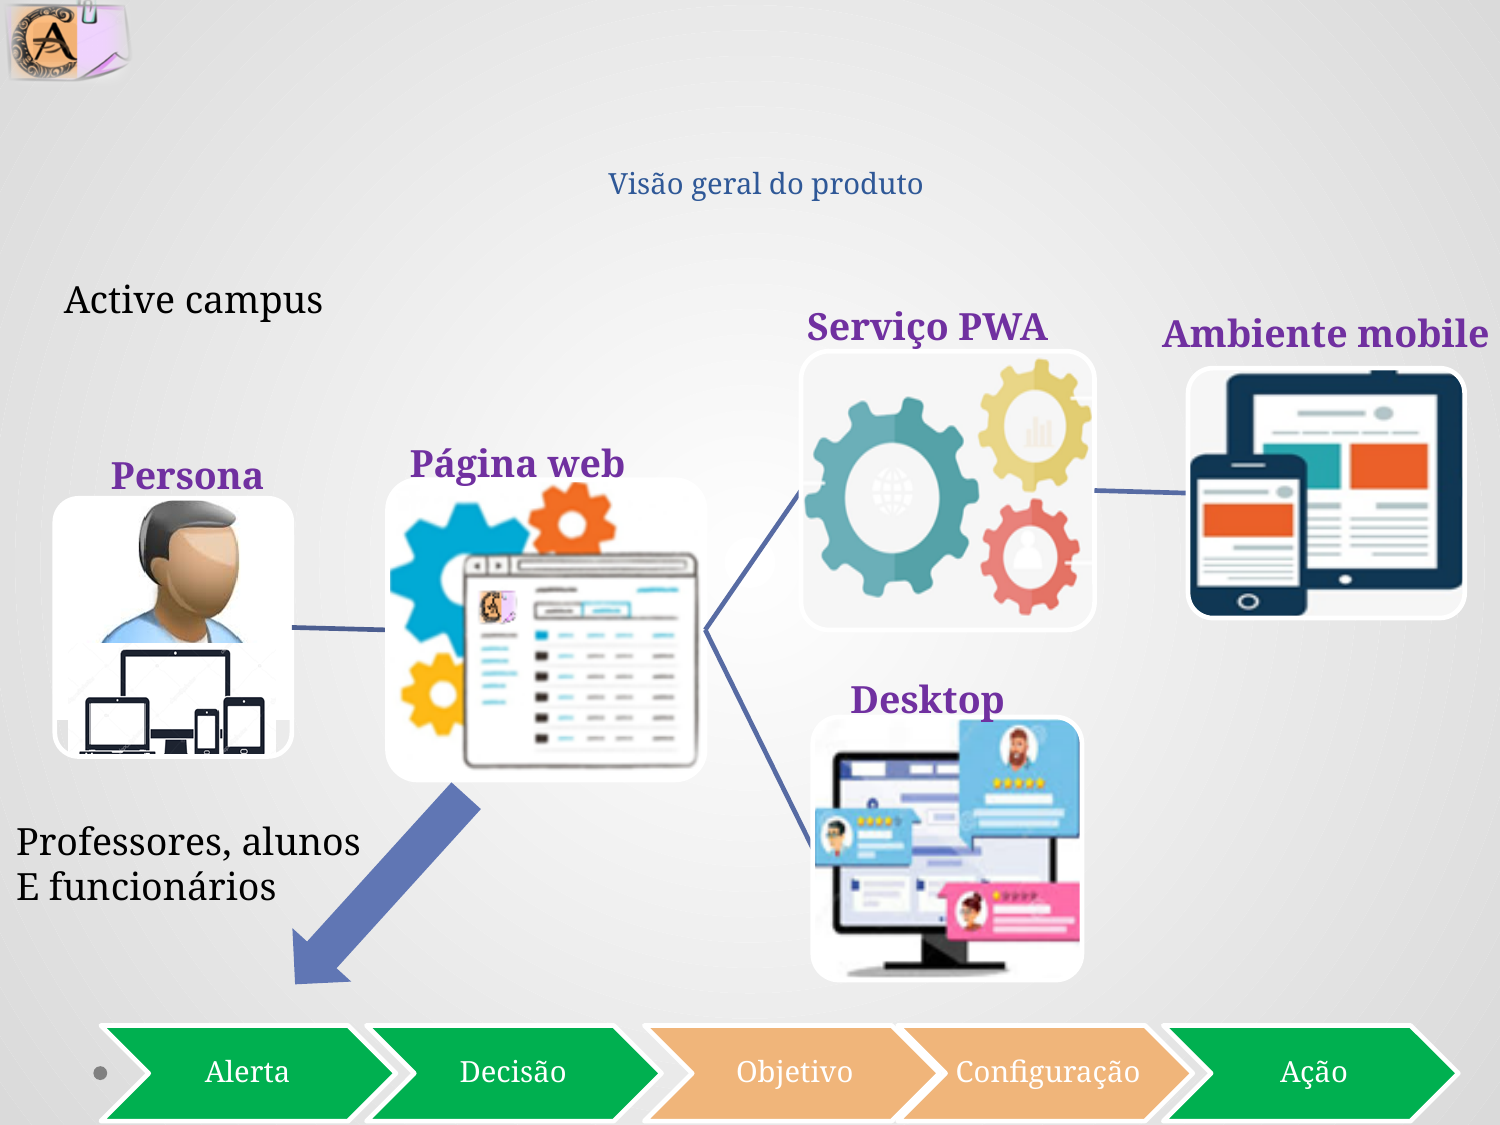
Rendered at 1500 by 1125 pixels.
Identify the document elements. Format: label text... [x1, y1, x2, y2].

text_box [53, 195, 1465, 1059]
text_box Ambiente mobile [1471, 302, 1500, 363]
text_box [100, 1025, 1459, 1122]
picture [0, 0, 136, 91]
text_box Professores, alunos E funcionários [1, 810, 48, 916]
title Visão geral do produto [50, 45, 1483, 209]
